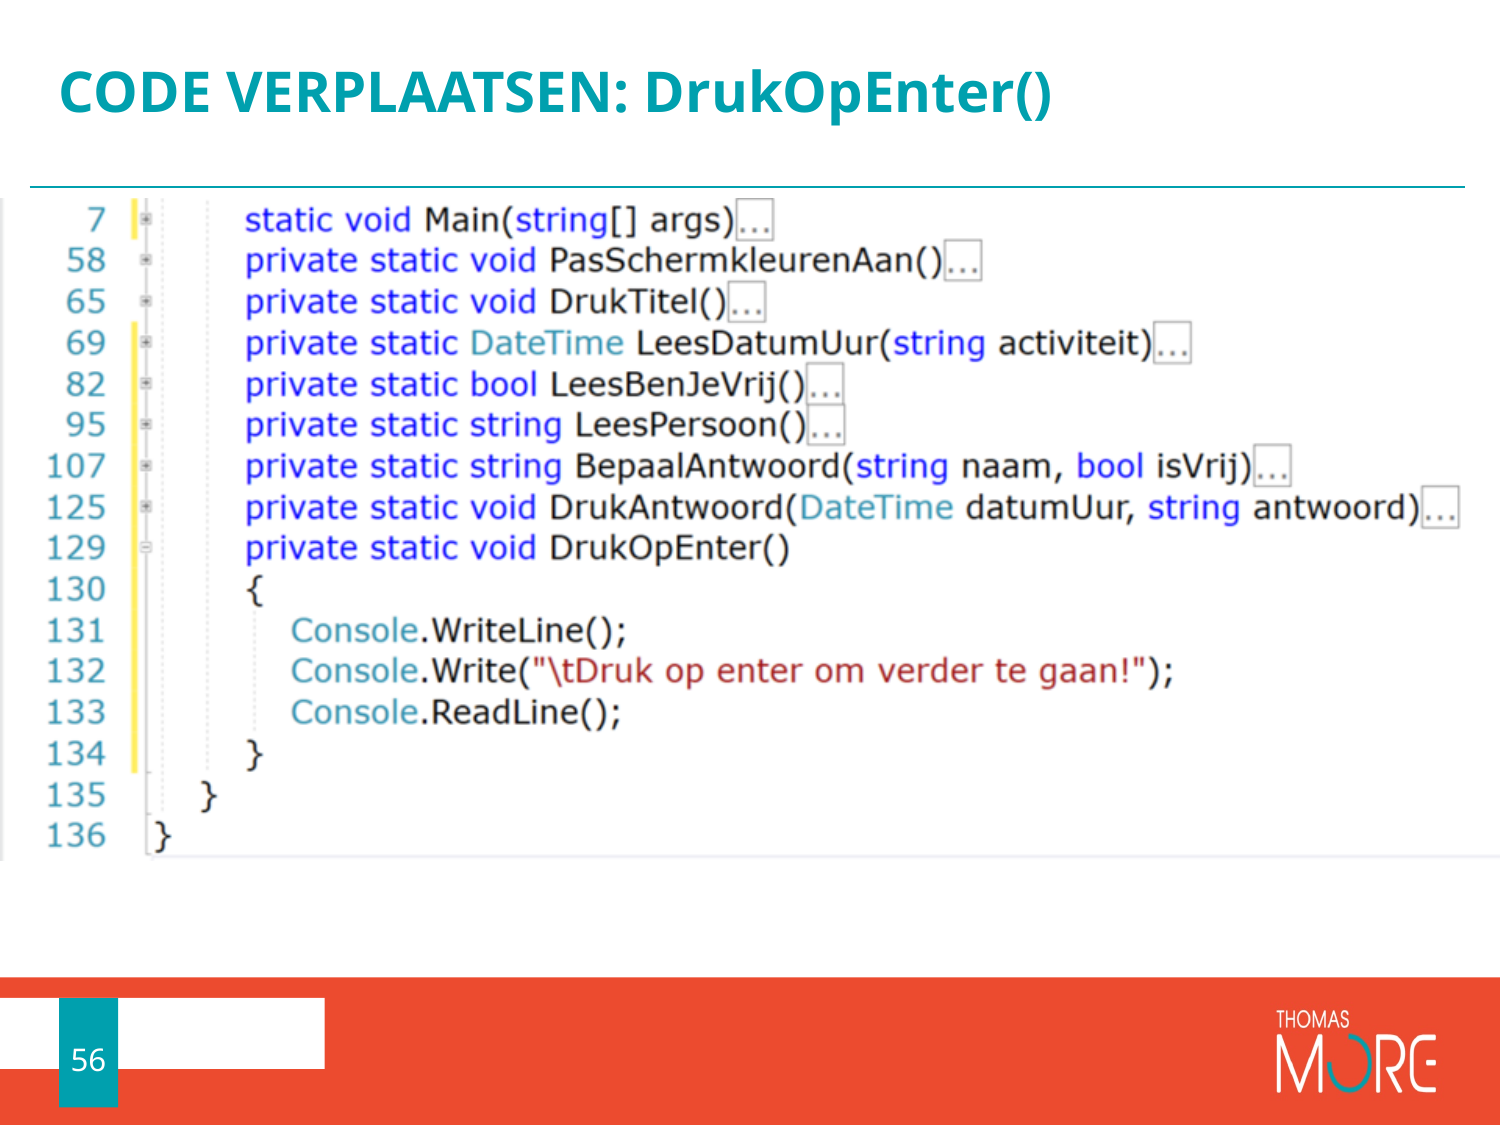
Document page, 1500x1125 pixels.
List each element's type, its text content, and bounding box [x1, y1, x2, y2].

picture [1254, 980, 1458, 1122]
slide_number 56 [59, 998, 119, 1108]
title CODE VERPLAATSEN: DrukOpEnter() [0, 0, 1500, 188]
picture [0, 198, 1500, 862]
